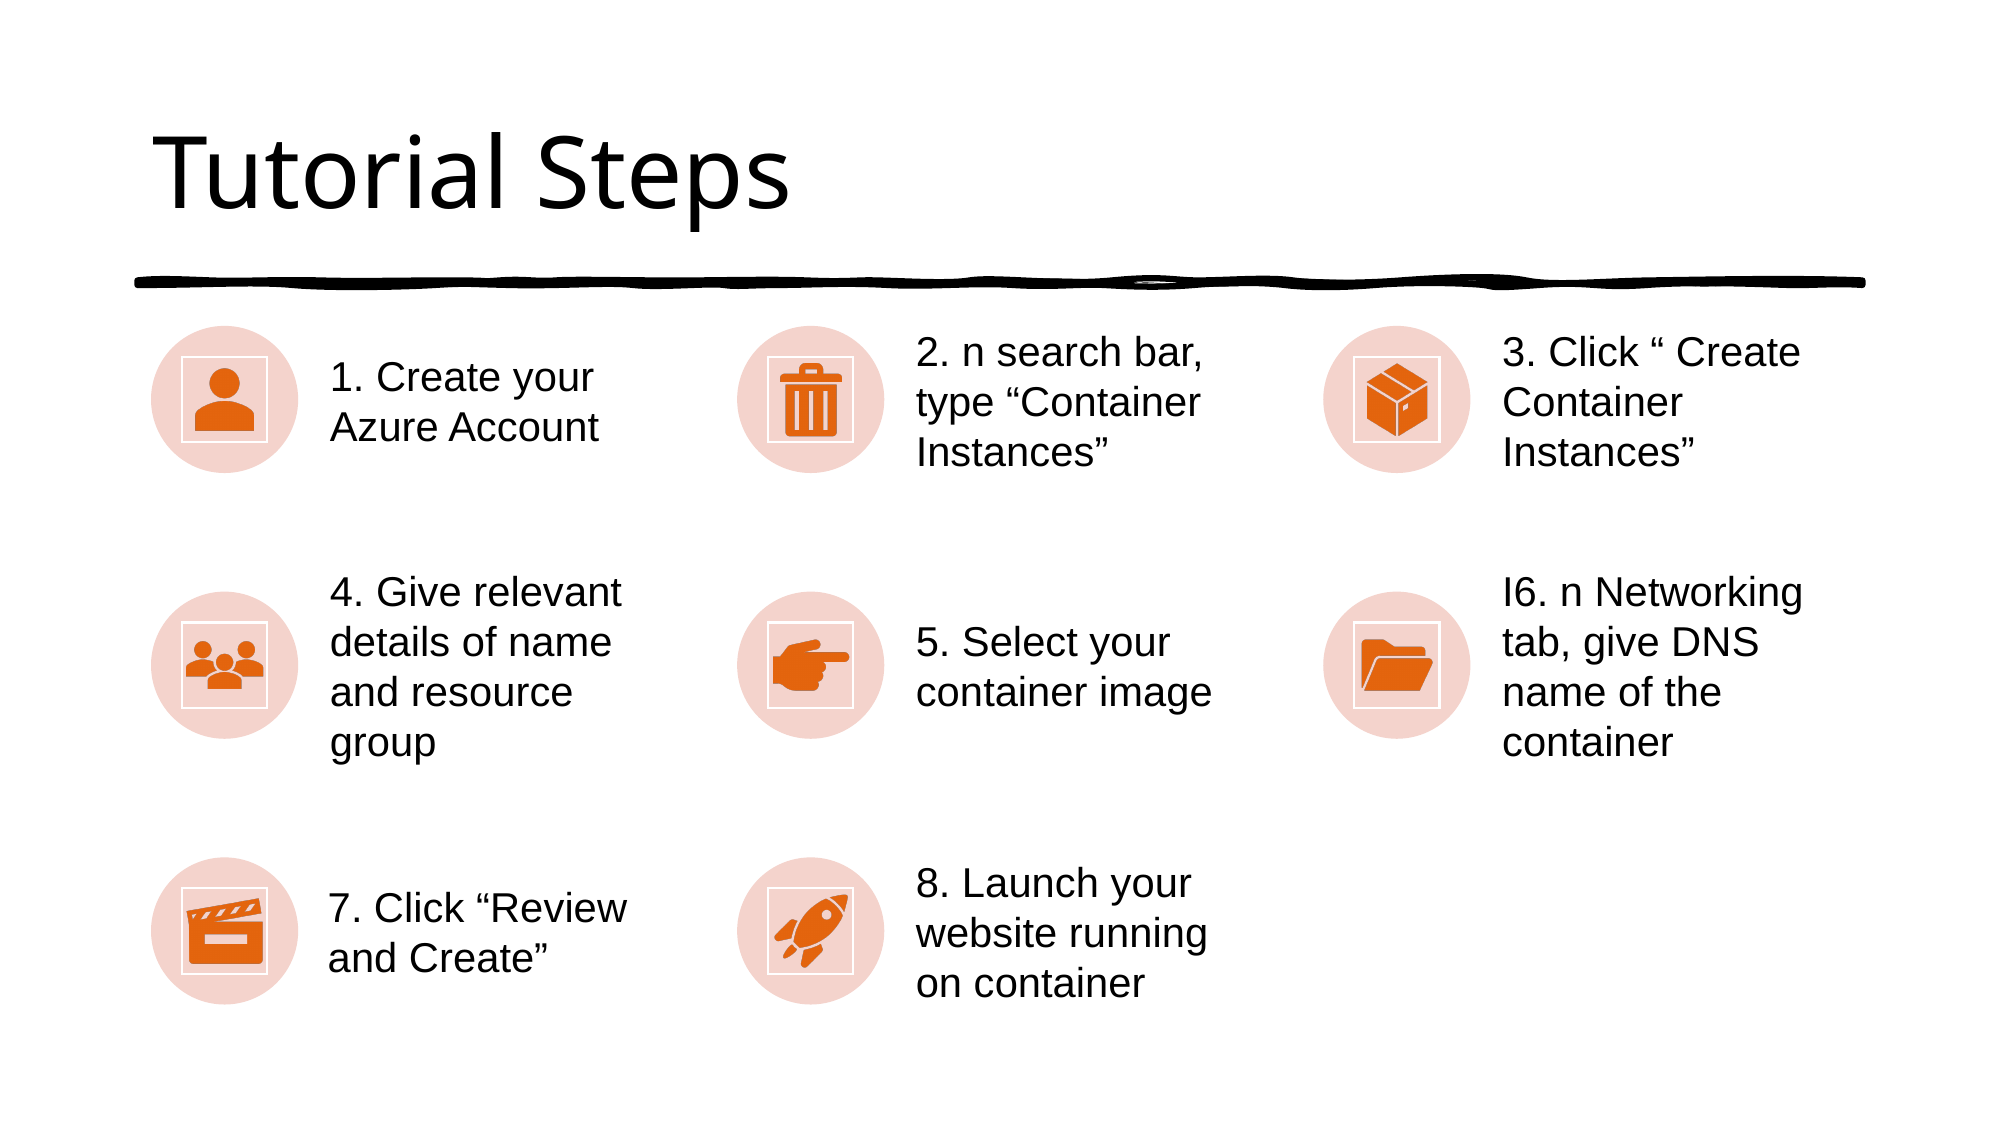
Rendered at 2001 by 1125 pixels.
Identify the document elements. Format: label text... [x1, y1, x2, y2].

title Tutorial Steps [137, 59, 1863, 278]
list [137, 316, 1863, 1014]
